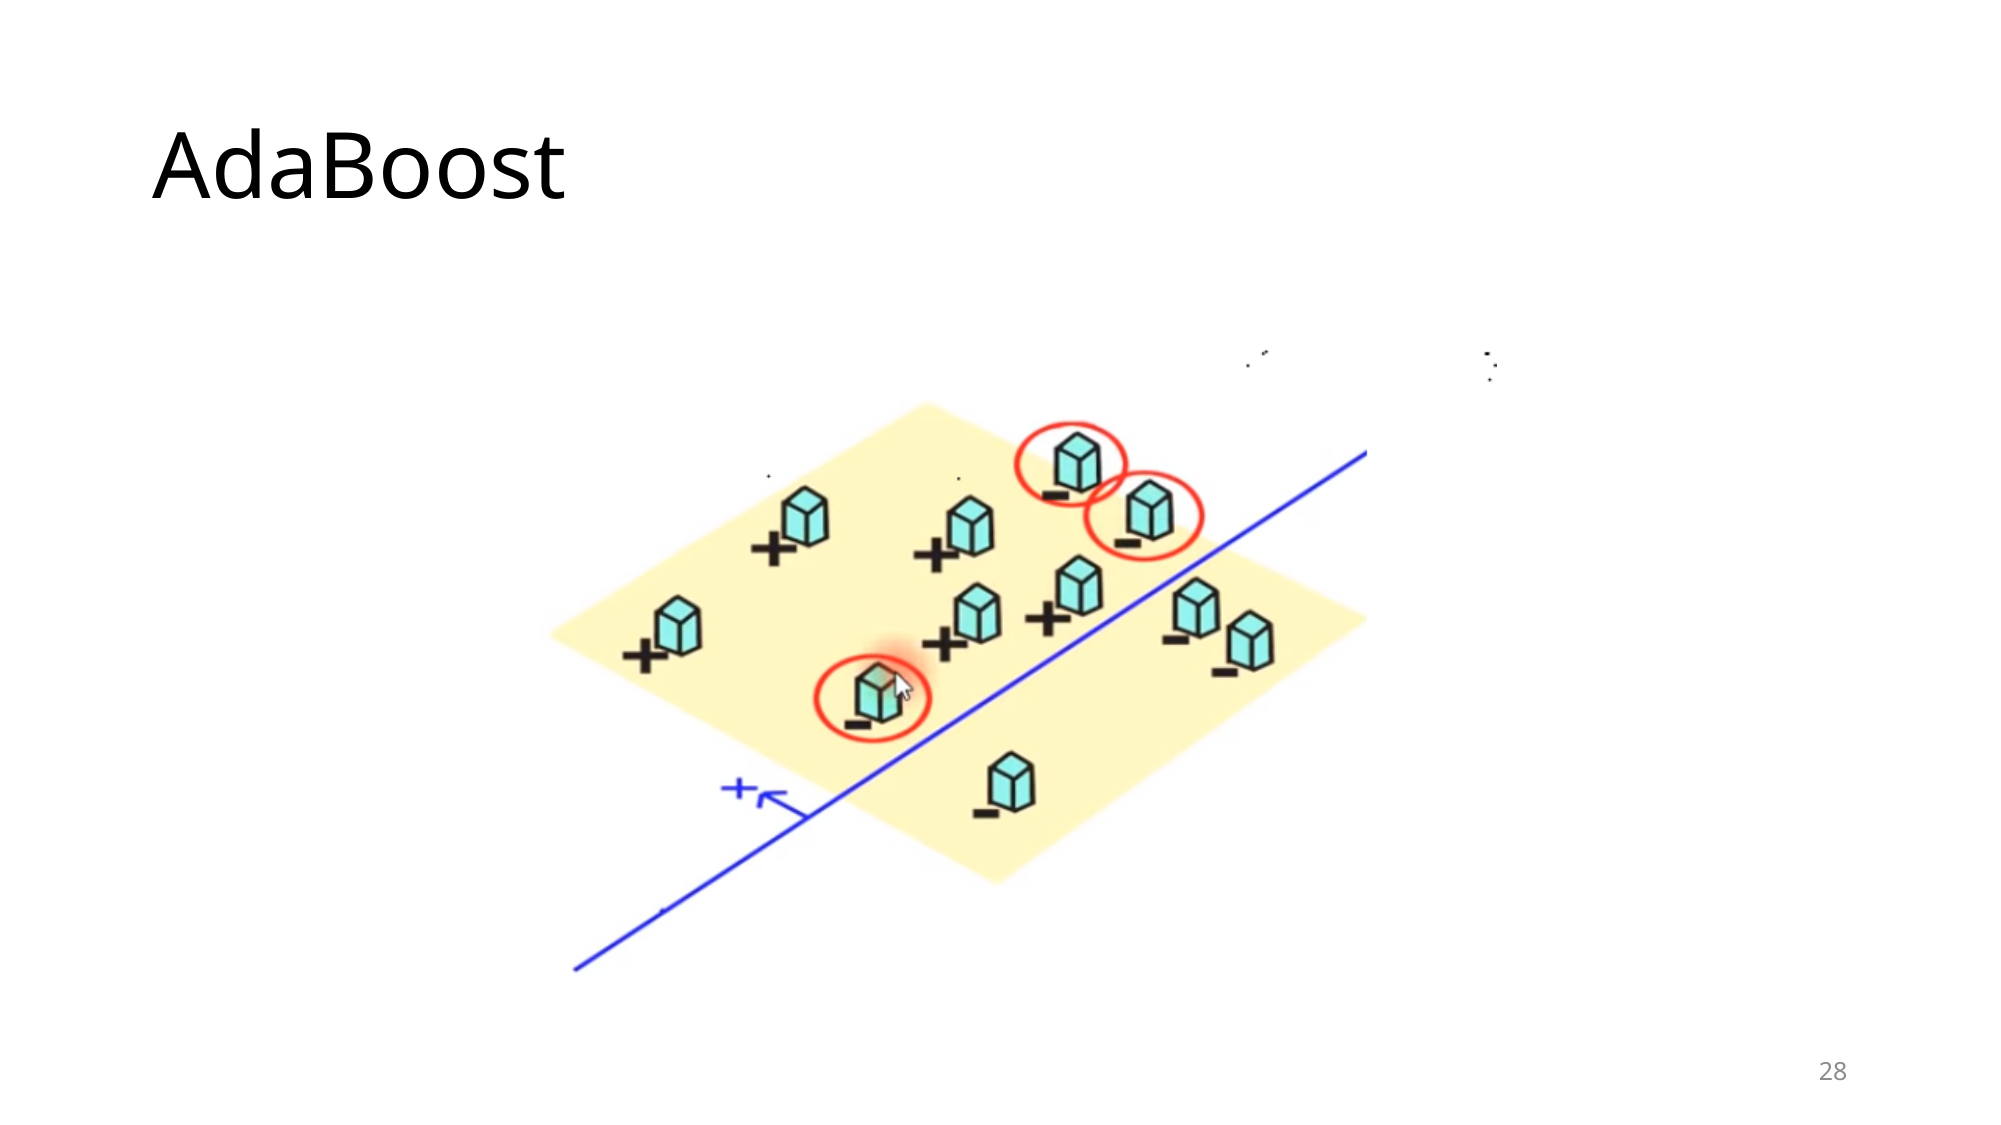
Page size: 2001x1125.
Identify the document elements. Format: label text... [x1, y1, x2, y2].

title AdaBoost [137, 59, 1863, 278]
picture [540, 343, 1497, 980]
slide_number 28 [1412, 1042, 1863, 1103]
